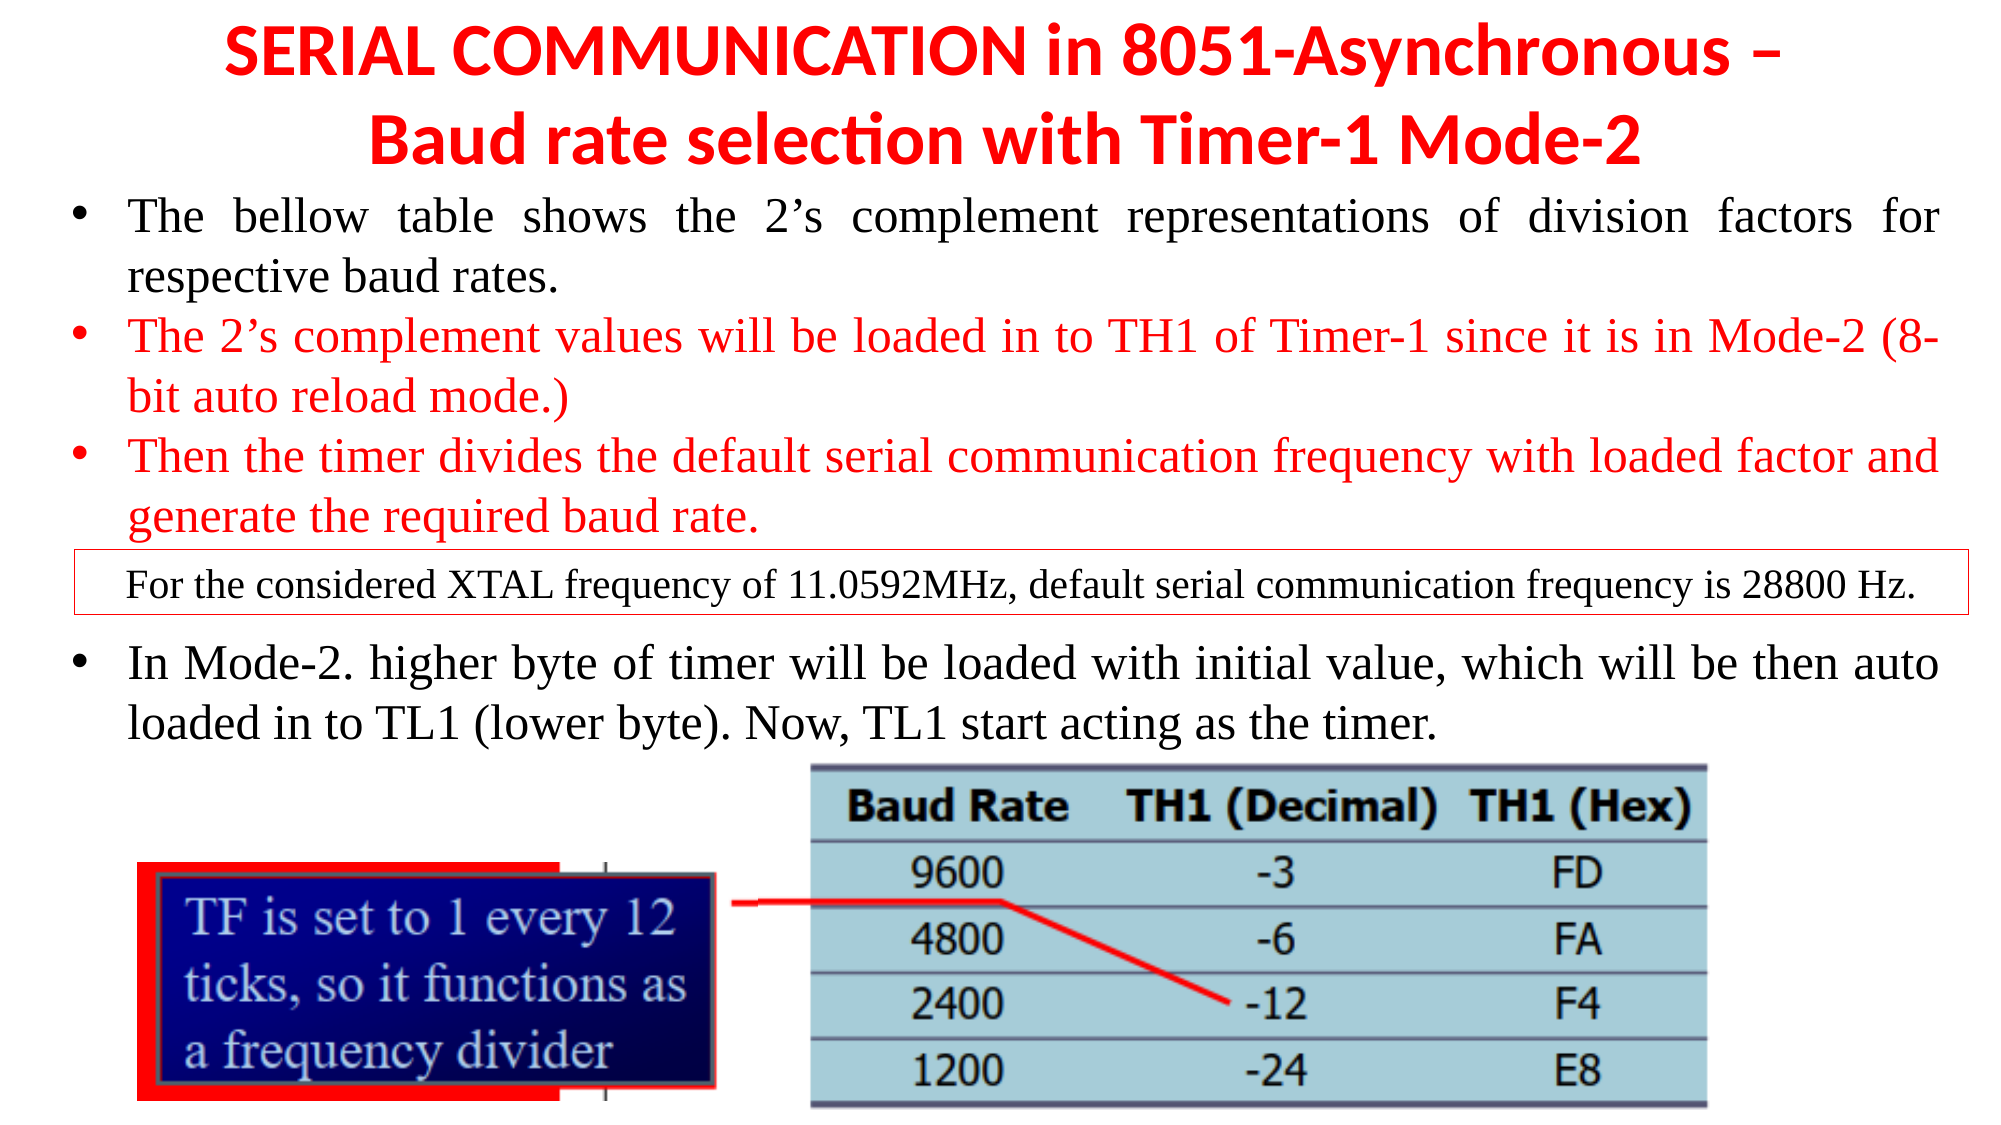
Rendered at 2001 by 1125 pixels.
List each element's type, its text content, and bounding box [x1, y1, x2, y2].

title SERIAL COMMUNICATION in 8051-Asynchronous – Baud rate selection with Timer-1 Mode-2 [212, 0, 1800, 174]
text_box The bellow table shows the 2’s complement representations of division factors for respective baud rates. The 2’s complement values will be loaded in to TH1 of Timer-1 since it is in Mode-2 (8-bit auto reload mode.) Then the timer divides the default serial communication frequency with loaded factor and generate the required baud rate. In Mode-2. higher byte of timer will be loaded with initial value, which will be then auto loaded in to TL1 (lower byte). Now, TL1 start acting as the timer. [56, 174, 1957, 758]
text_box For the considered XTAL frequency of 11.0592MHz, default serial communication frequency is 28800 Hz. [74, 549, 1969, 615]
picture [137, 749, 1726, 1125]
